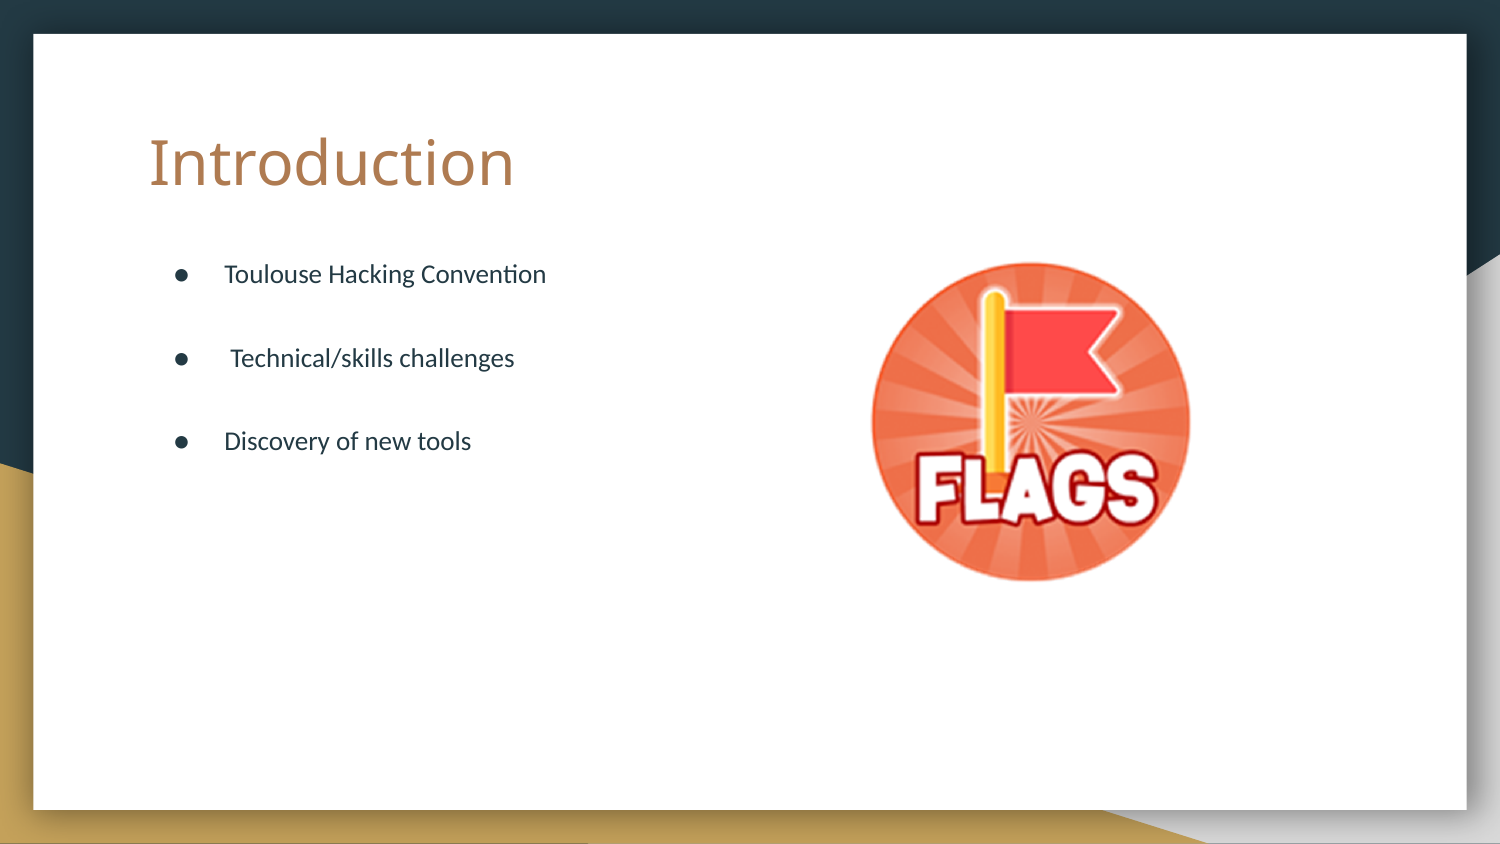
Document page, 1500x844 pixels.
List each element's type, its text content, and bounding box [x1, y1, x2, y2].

title Introduction [134, 103, 1366, 244]
picture [868, 260, 1193, 584]
list Toulouse Hacking Convention Technical/skills challenges Discovery of new tools [134, 244, 1366, 760]
